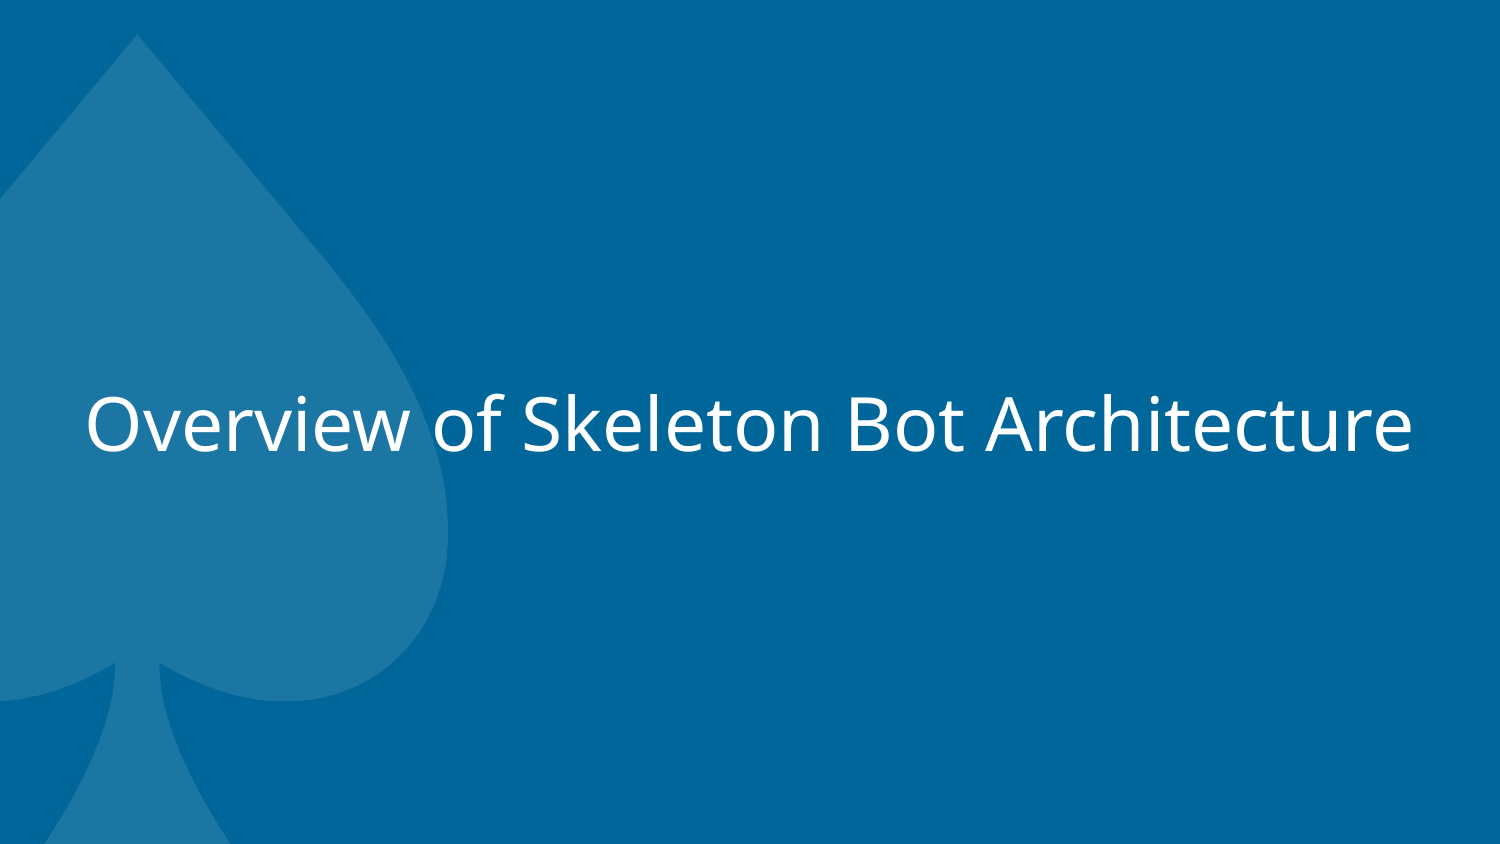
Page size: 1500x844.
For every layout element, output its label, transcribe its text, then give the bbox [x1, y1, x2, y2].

title Overview of Skeleton Bot Architecture [51, 352, 1449, 491]
picture [0, 37, 447, 844]
